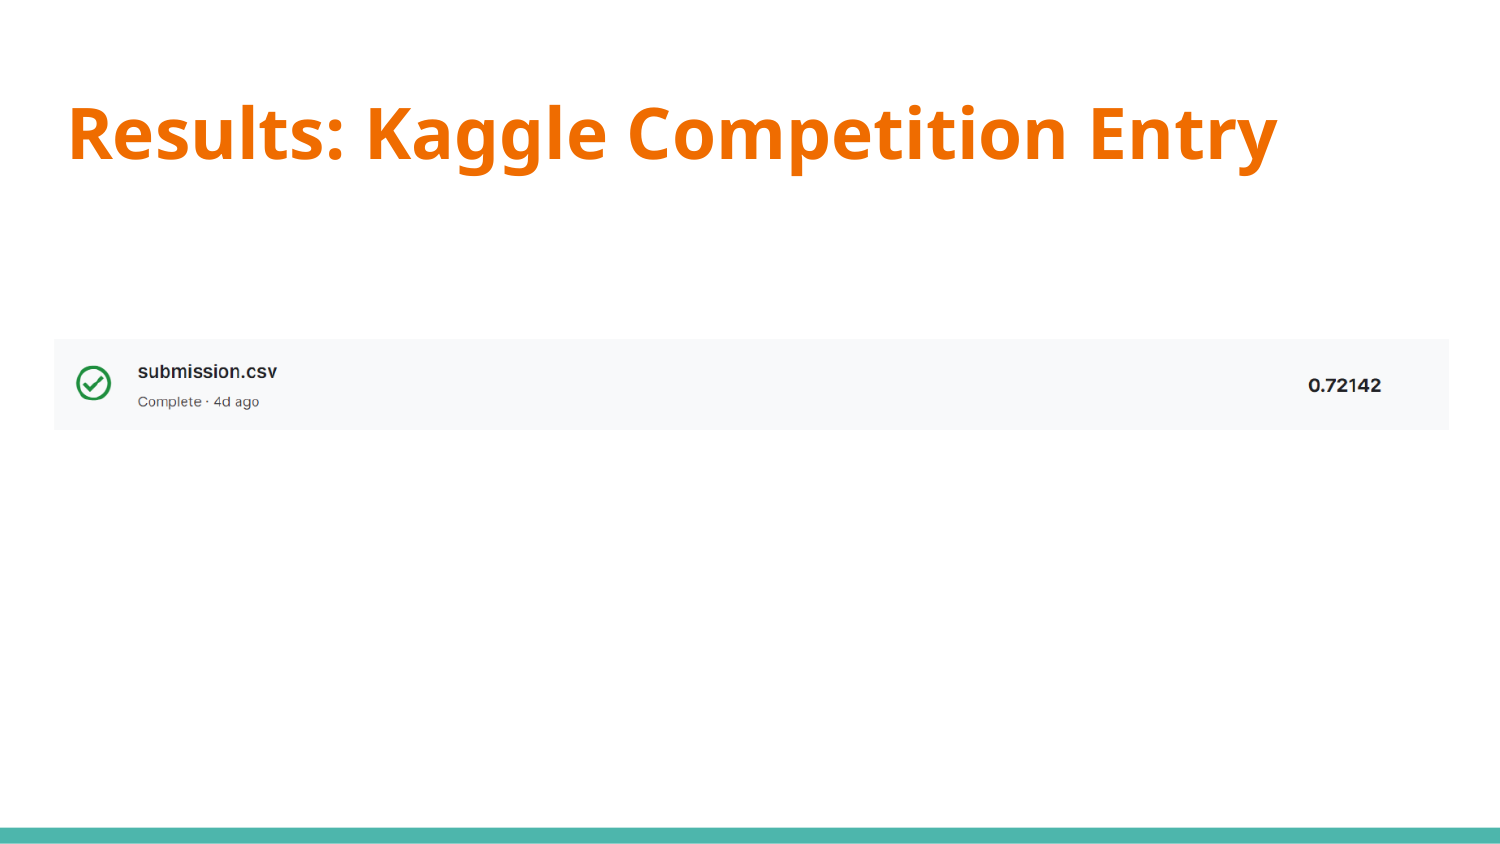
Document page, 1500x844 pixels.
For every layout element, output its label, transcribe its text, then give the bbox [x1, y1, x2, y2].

title Results: Kaggle Competition Entry [51, 72, 1449, 189]
picture [50, 339, 1450, 430]
